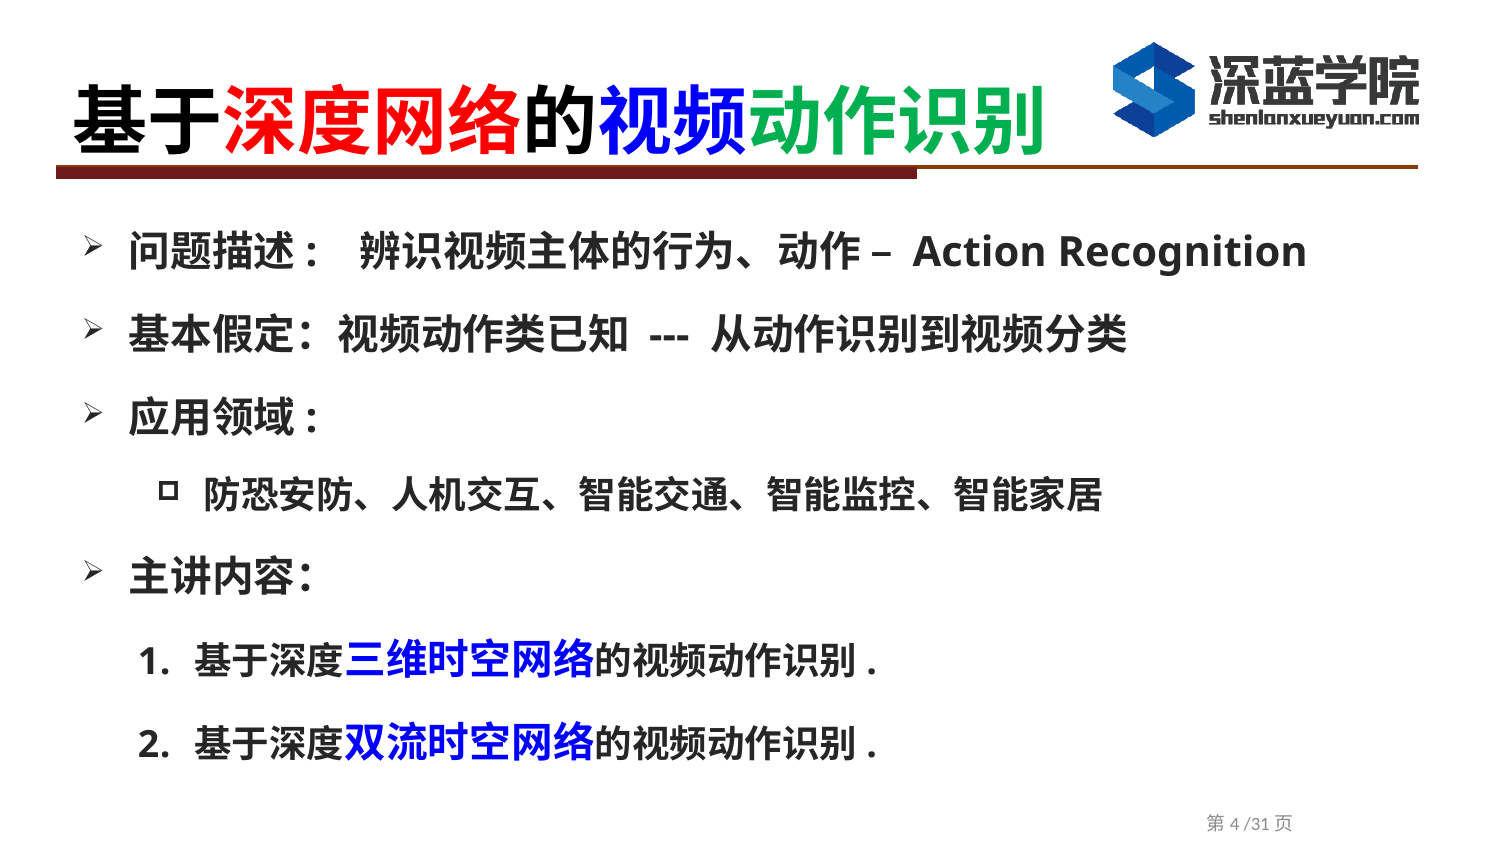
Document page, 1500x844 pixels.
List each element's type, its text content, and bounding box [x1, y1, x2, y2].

text_box 问题描述: 辨识视频主体的行为、动作 – Action Recognition 基本假定：视频动作类已知 --- 从动作识别到视频分类 应用领域: 防恐安防、人机交互、智能交通、智能监控、智能家居 主讲内容： 基于深度三维时空网络的视频动作识别. 基于深度双流时空网络的视频动作识别. [67, 192, 1417, 774]
slide_number 第4 /31页 [1139, 802, 1309, 844]
picture [1112, 42, 1419, 137]
text_box 基于深度网络的视频动作识别 [57, 64, 1183, 152]
